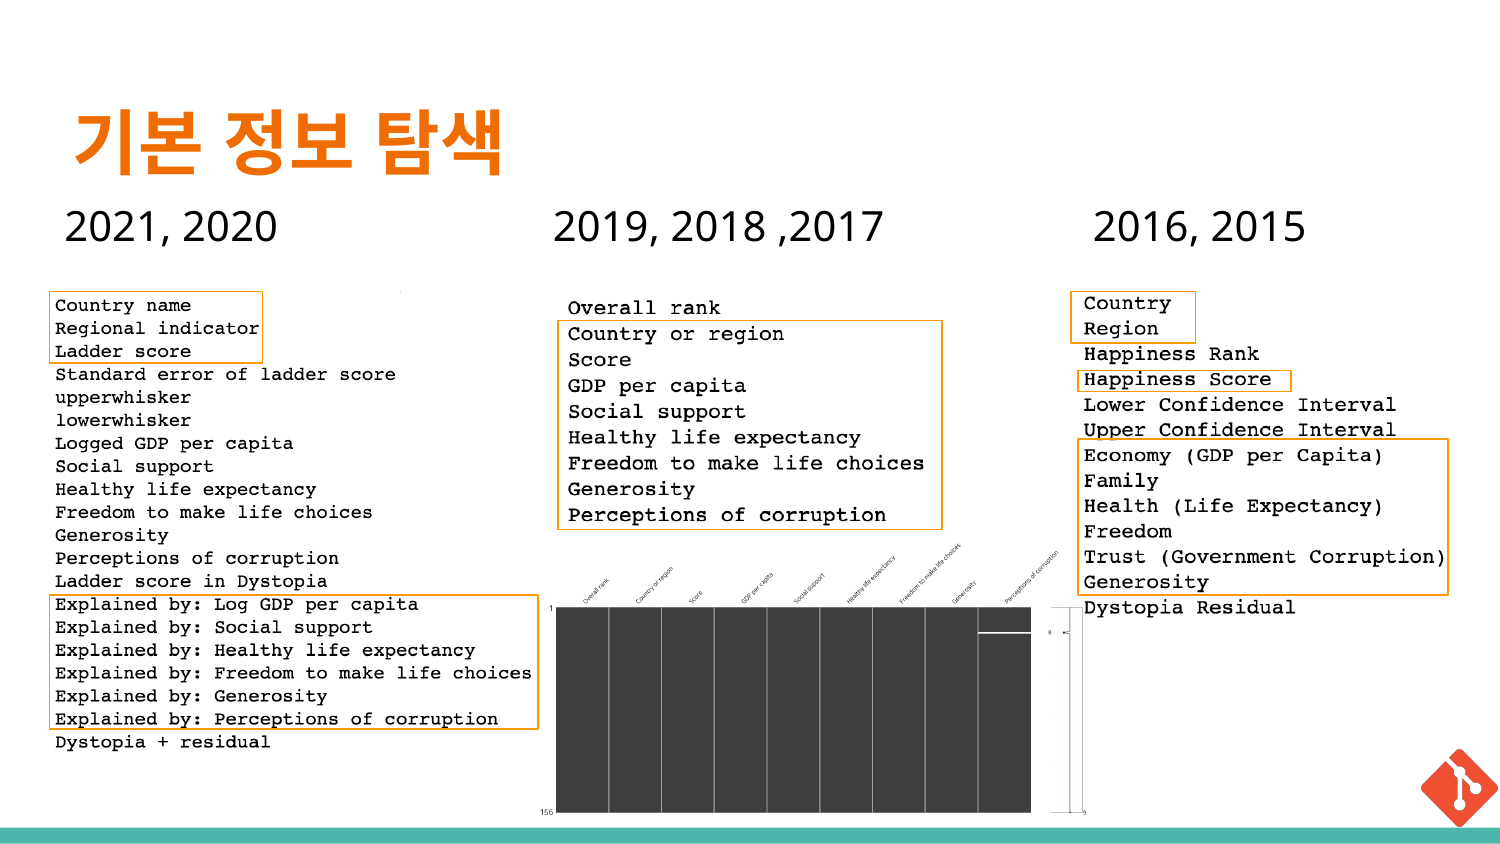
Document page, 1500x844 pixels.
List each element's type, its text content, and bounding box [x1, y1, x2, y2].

title 기본 정보 탐색 [57, 83, 1456, 200]
picture [49, 291, 1462, 819]
text_box 2021, 2020 [49, 184, 346, 265]
text_box 2016, 2015 [1077, 200, 1374, 265]
text_box [1071, 291, 1076, 343]
picture [1418, 747, 1500, 829]
text_box 2019, 2018 ,2017 [537, 200, 922, 265]
